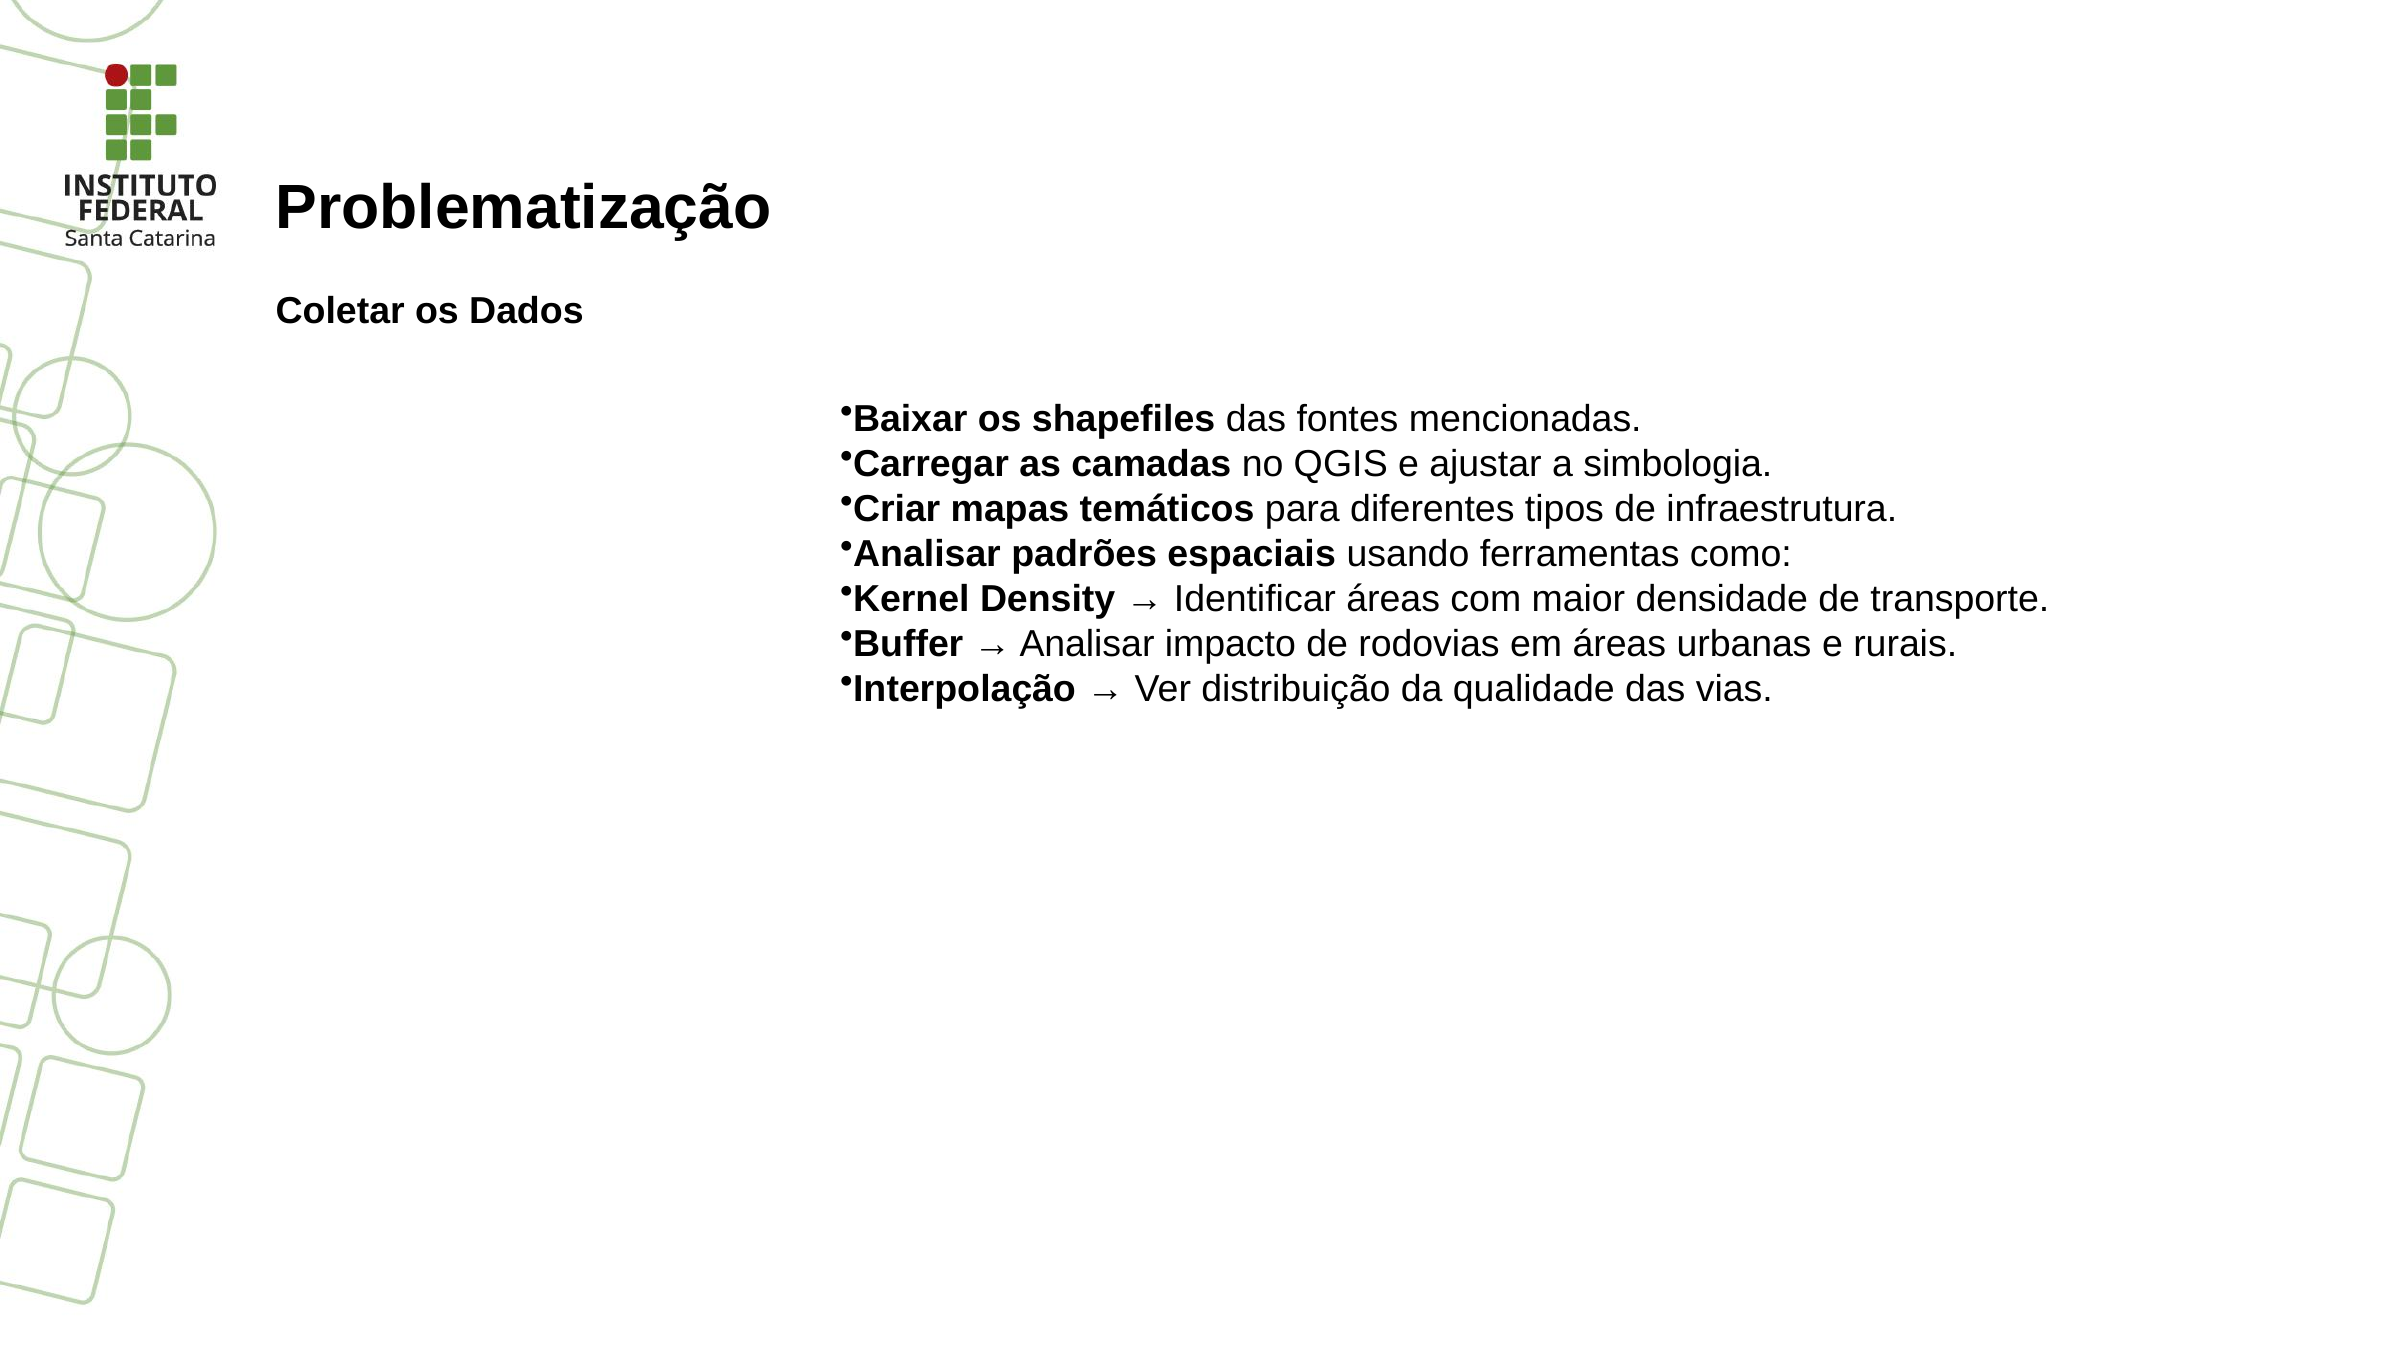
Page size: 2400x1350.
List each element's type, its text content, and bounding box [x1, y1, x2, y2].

picture [0, 0, 1911, 1350]
text_box Baixar os shapefiles das fontes mencionadas. Carregar as camadas no QGIS e ajustar a simbologia. Criar mapas temáticos para diferentes tipos de infraestrutura. Analisar padrões espaciais usando ferramentas como: Kernel Density → Identificar áreas com maior densidade de transporte. Buffer → Analisar impacto de rodovias em áreas urbanas e rurais. Interpolação → Ver distribuição da qualidade das vias. [825, 385, 2065, 761]
text_box Problematização Coletar os Dados [260, 158, 2333, 428]
